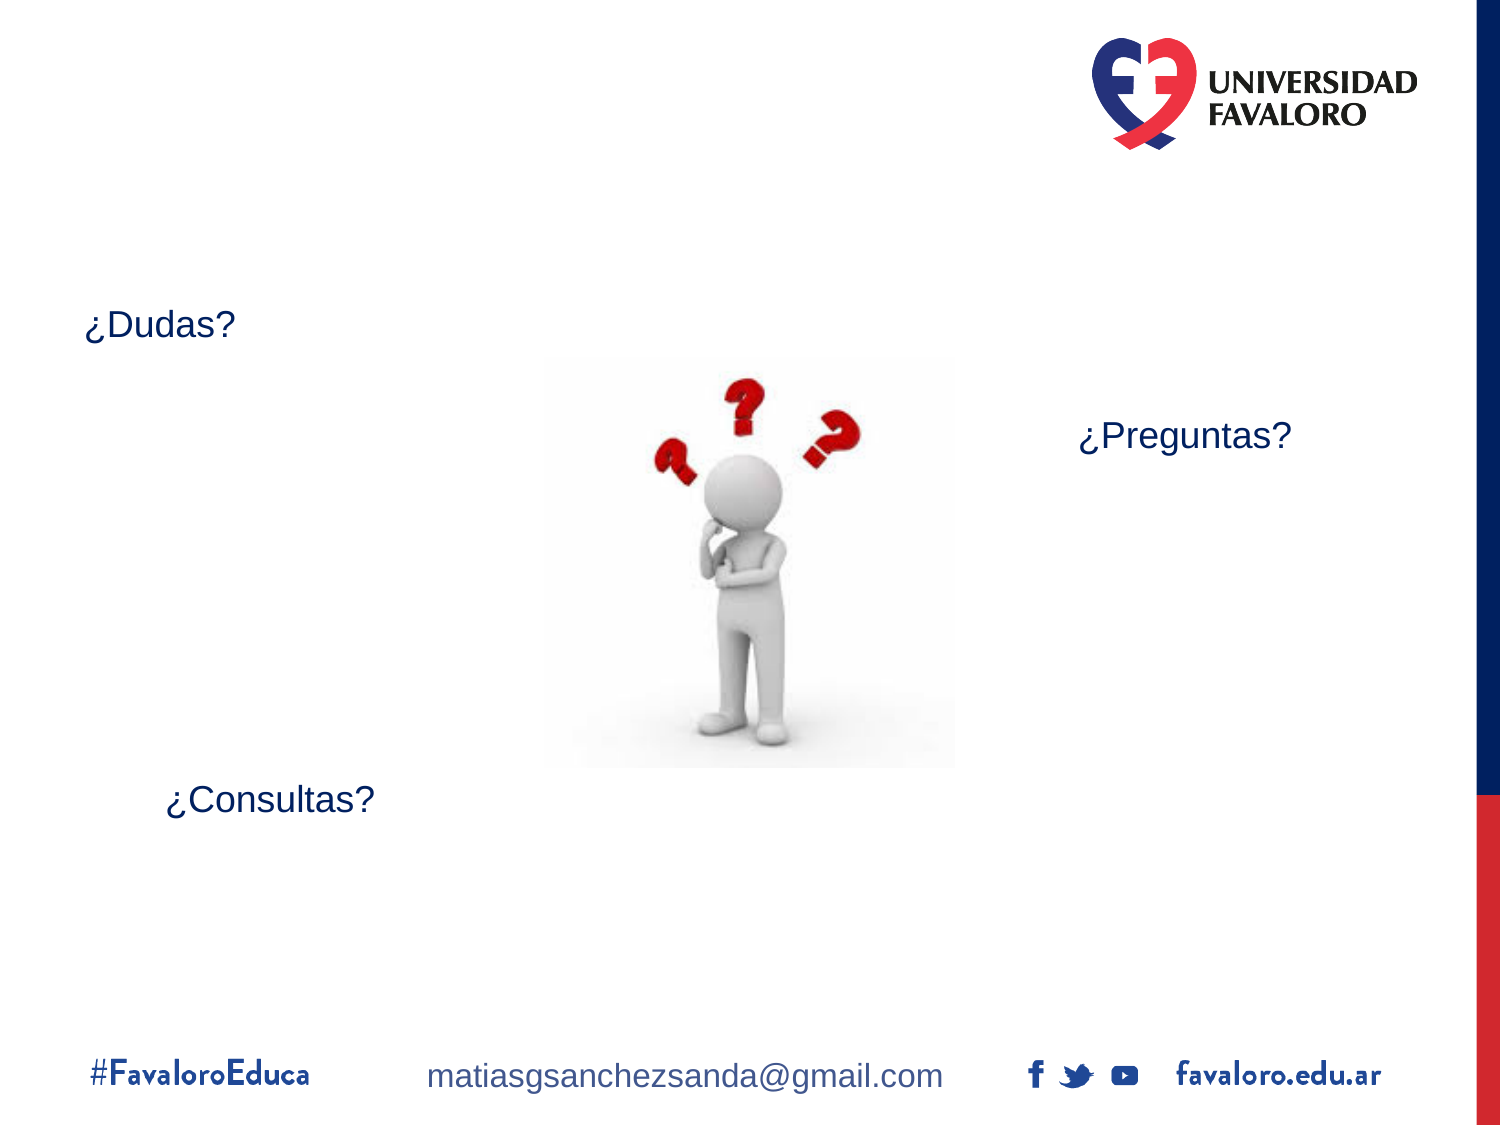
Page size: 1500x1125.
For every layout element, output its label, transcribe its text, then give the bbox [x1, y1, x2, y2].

picture [1014, 1041, 1388, 1100]
picture [76, 1035, 322, 1106]
text_box ¿Dudas? [76, 292, 403, 353]
picture [1092, 38, 1417, 150]
picture [543, 357, 955, 768]
text_box ¿Consultas? [157, 767, 443, 828]
text_box matiasgsanchezsanda@gmail.com [419, 1046, 953, 1102]
text_box ¿Preguntas? [1070, 403, 1352, 463]
